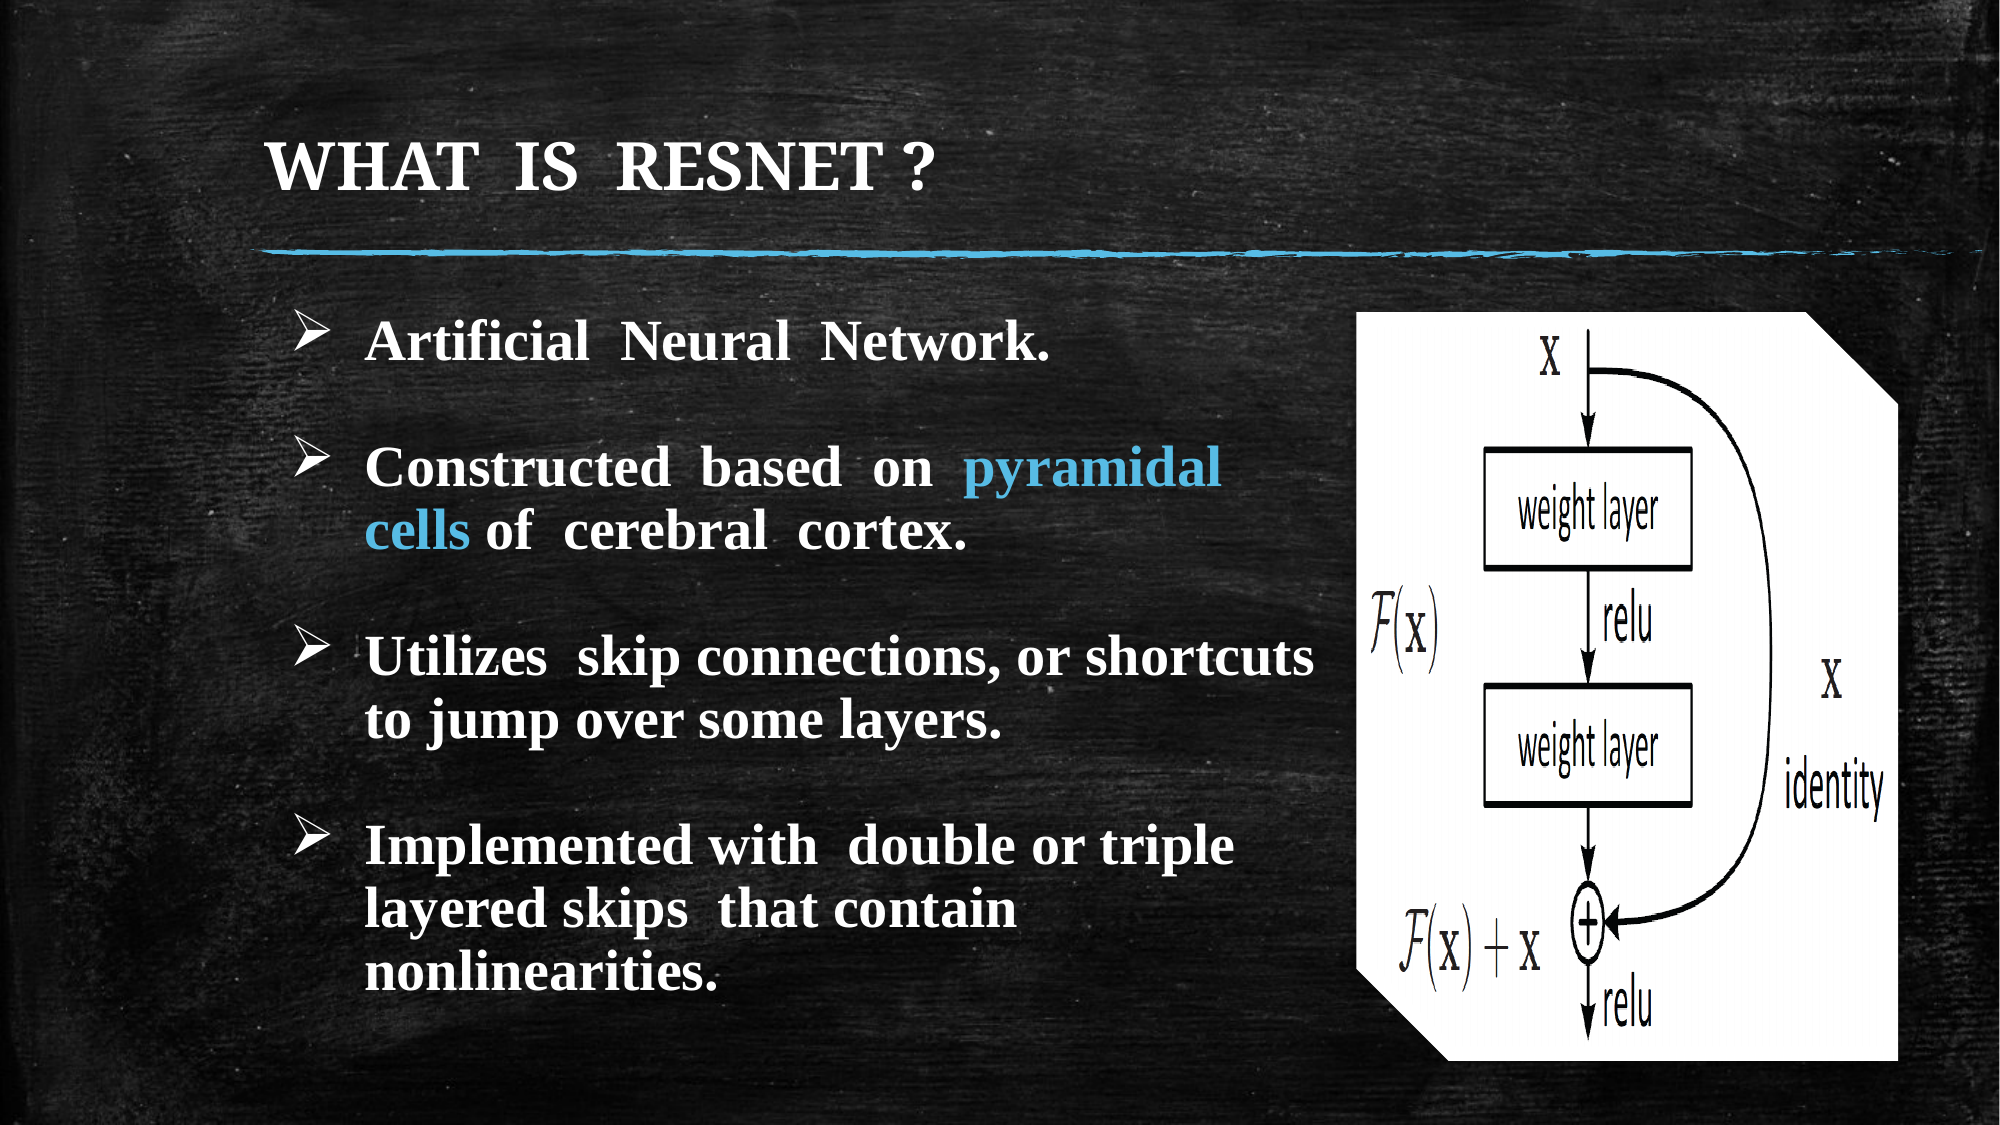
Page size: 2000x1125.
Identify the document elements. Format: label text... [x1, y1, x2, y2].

picture [1363, 319, 1891, 1054]
text_box Artificial Neural Network. Constructed based on pyramidal cells of cerebral cortex. Utilizes skip connections, or shortcuts to jump over some layers. Implemented with double or triple layered skips that contain nonlinearities. [274, 302, 1364, 1125]
title WHAT IS RESNET ? [249, 45, 1750, 213]
